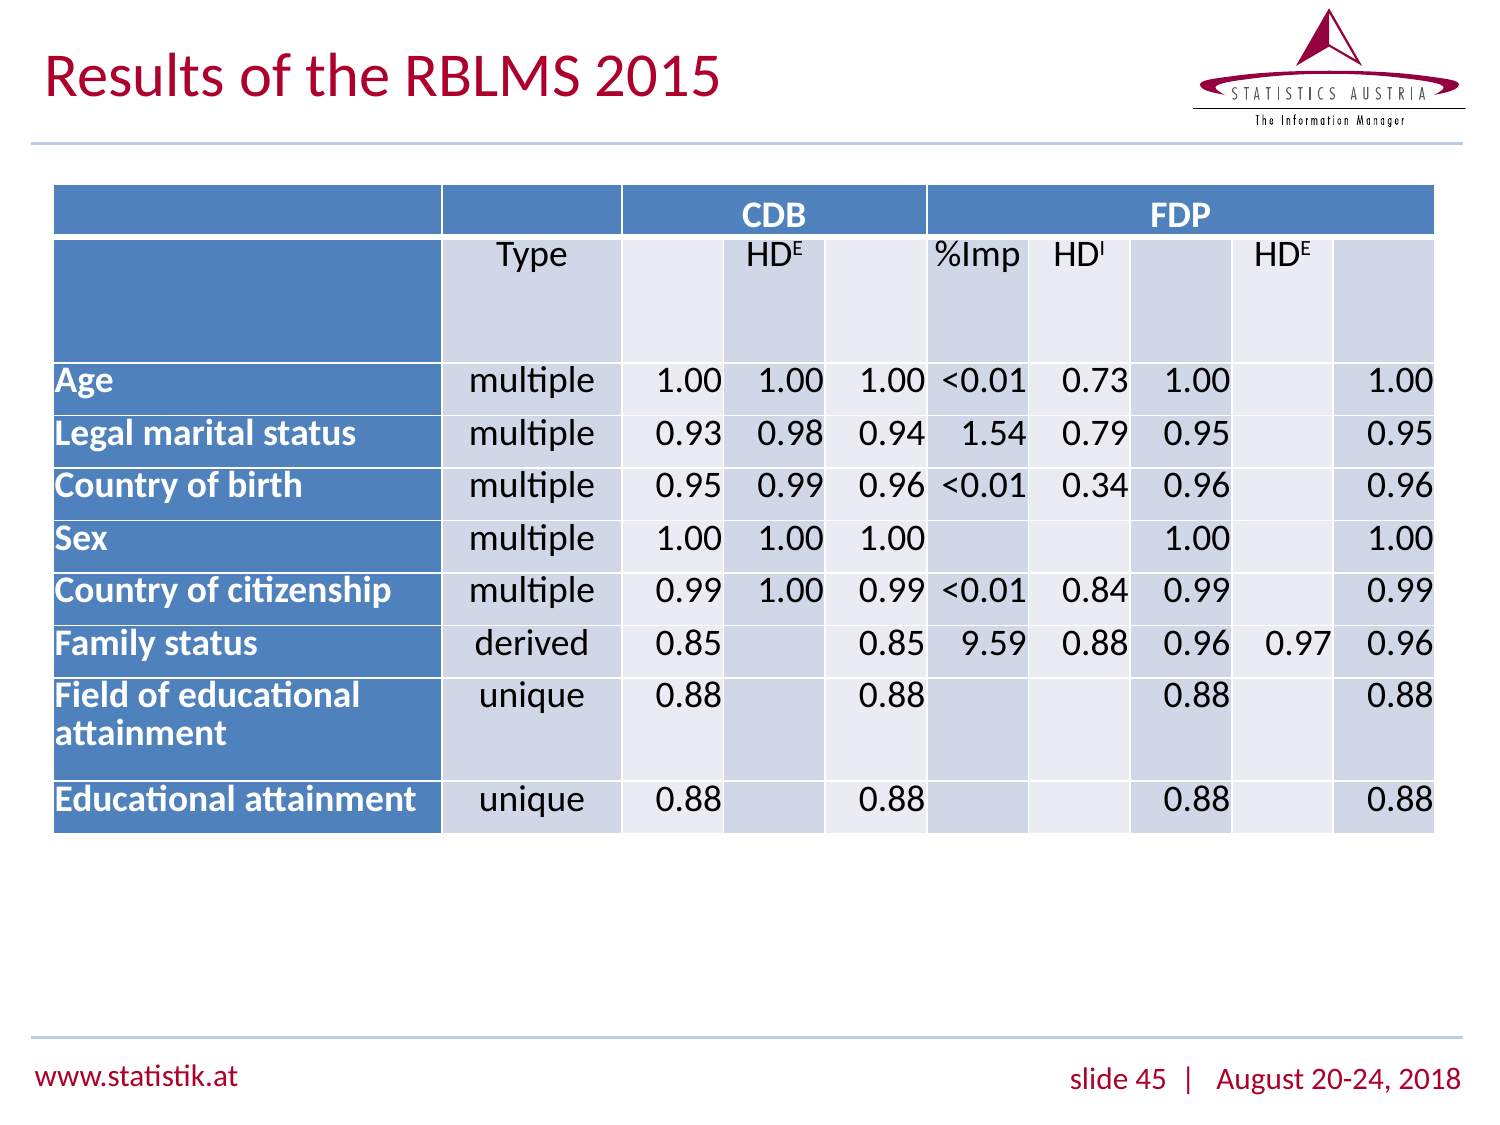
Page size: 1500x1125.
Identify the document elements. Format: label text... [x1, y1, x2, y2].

title Results of the RBLMS 2015 [29, 38, 1174, 118]
